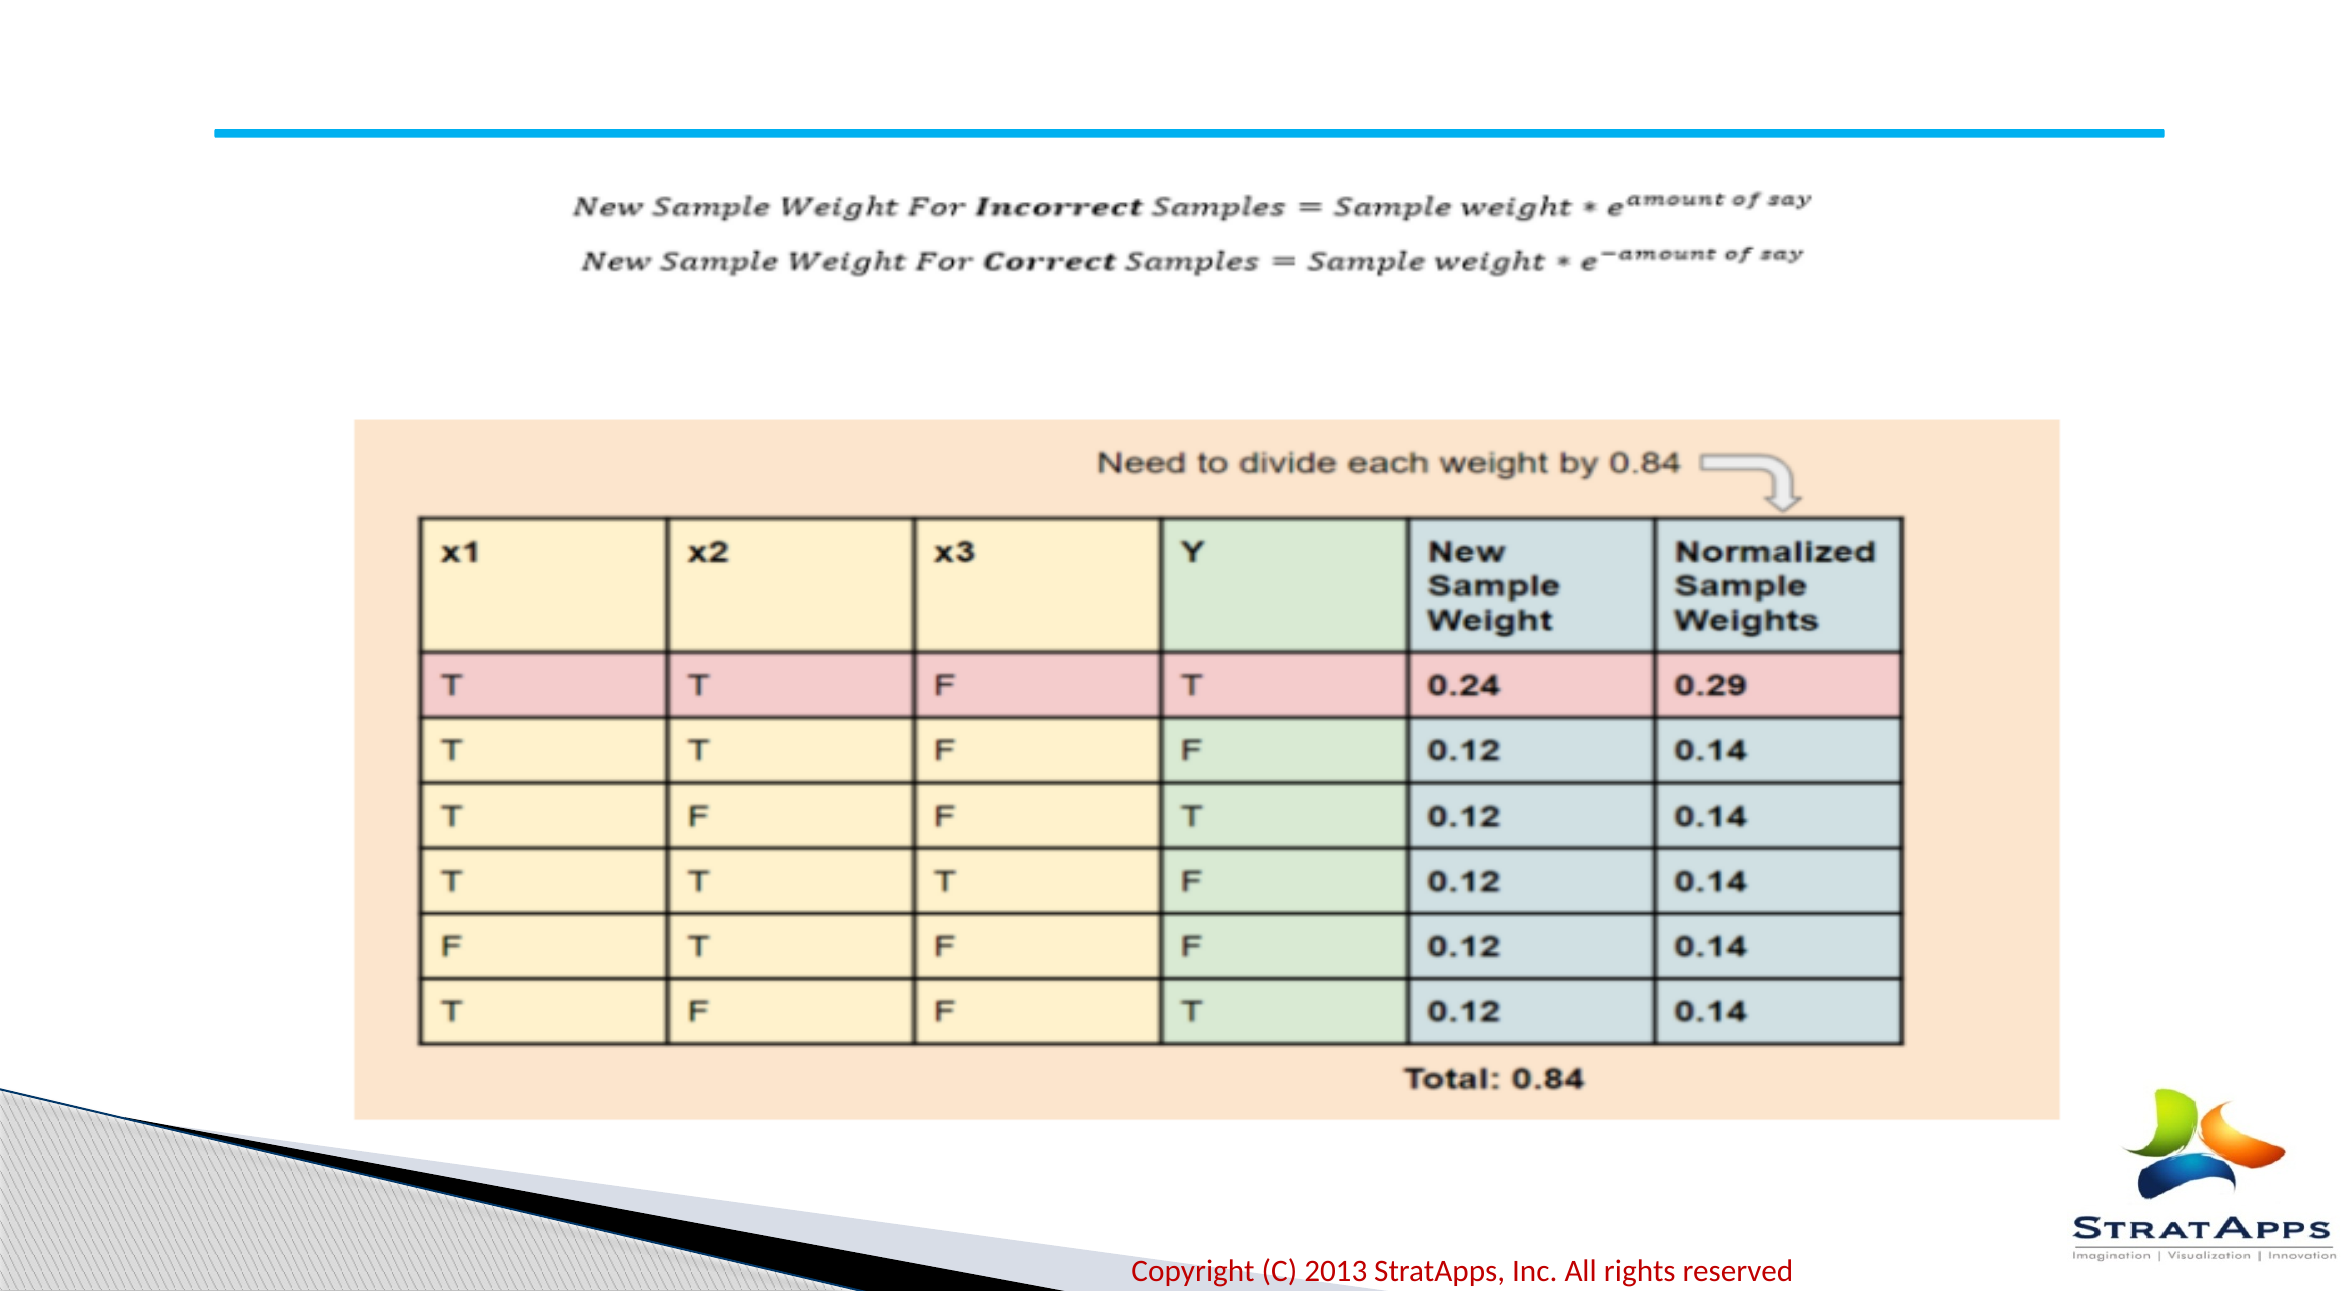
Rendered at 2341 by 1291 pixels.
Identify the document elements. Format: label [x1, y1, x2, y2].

list [289, 160, 2094, 1127]
picture [2067, 1060, 2341, 1291]
